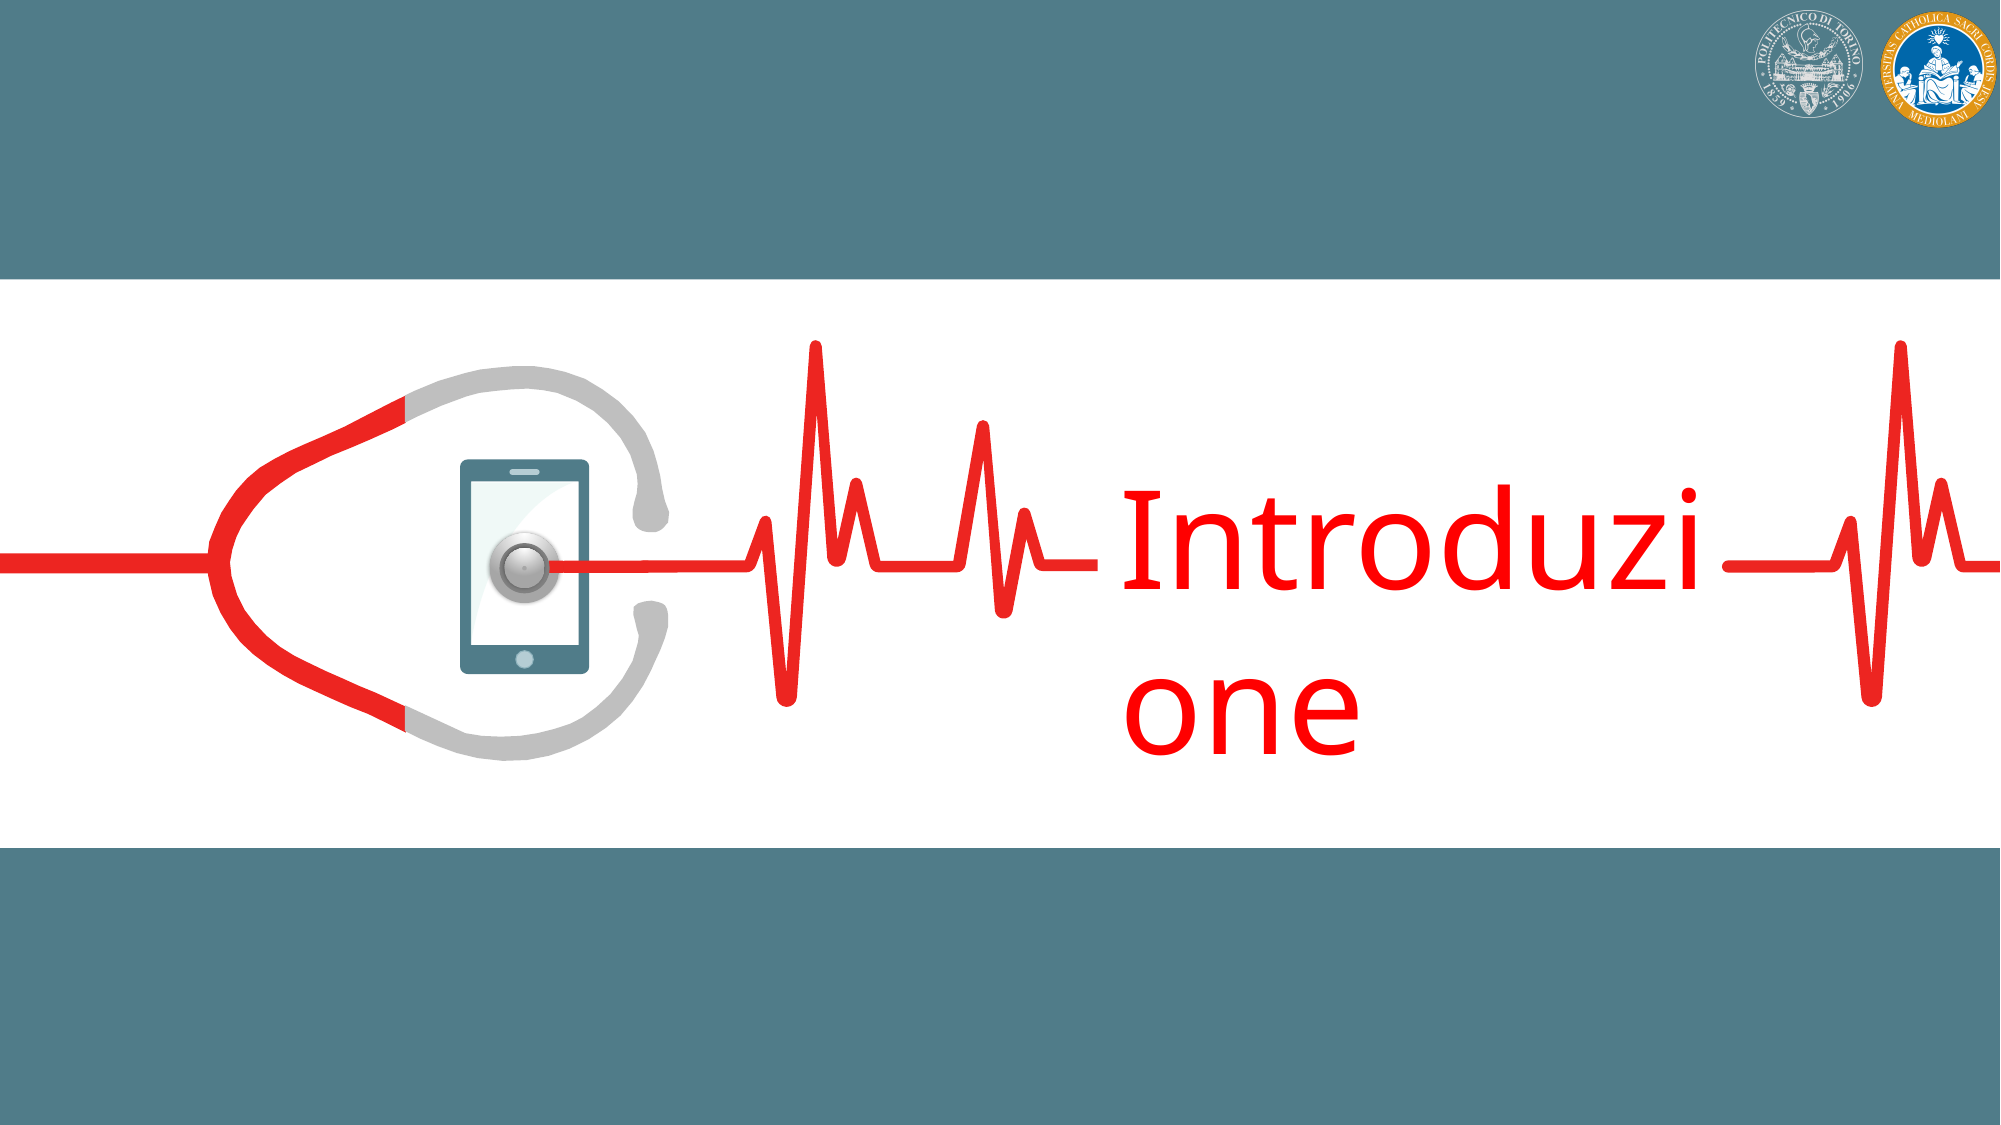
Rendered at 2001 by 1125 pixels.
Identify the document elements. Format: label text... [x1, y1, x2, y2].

text_box [1730, 340, 2000, 707]
text_box [670, 340, 1098, 707]
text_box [0, 365, 670, 761]
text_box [489, 533, 564, 604]
picture [1878, 10, 1998, 129]
text_box Introduzione [1104, 444, 1730, 790]
picture [1755, 10, 1863, 118]
